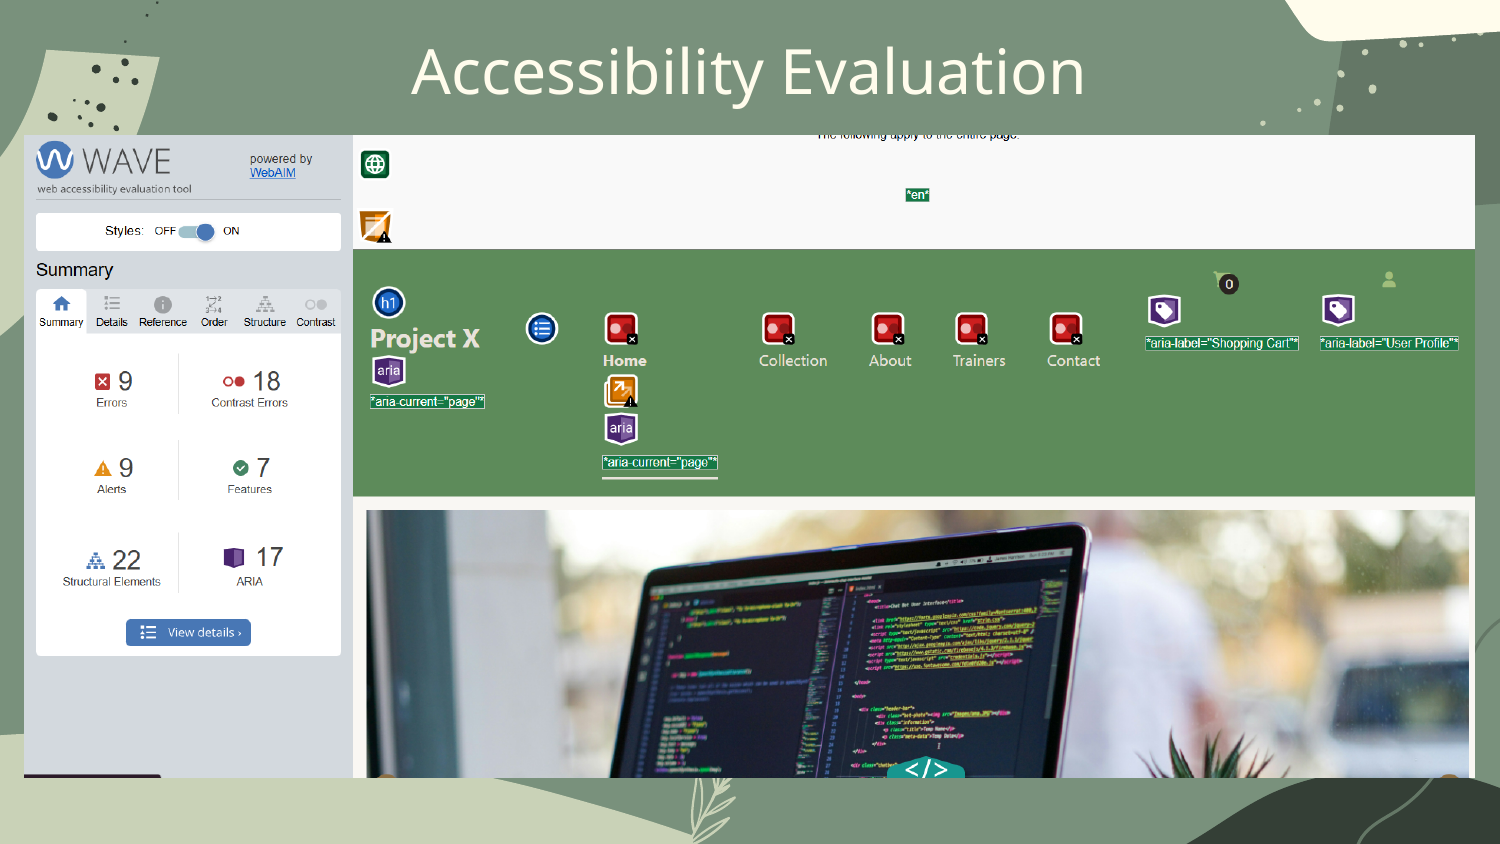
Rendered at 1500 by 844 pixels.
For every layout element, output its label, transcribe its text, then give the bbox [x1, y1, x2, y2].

title Accessibility Evaluation [171, 17, 1329, 133]
picture [24, 135, 1476, 778]
